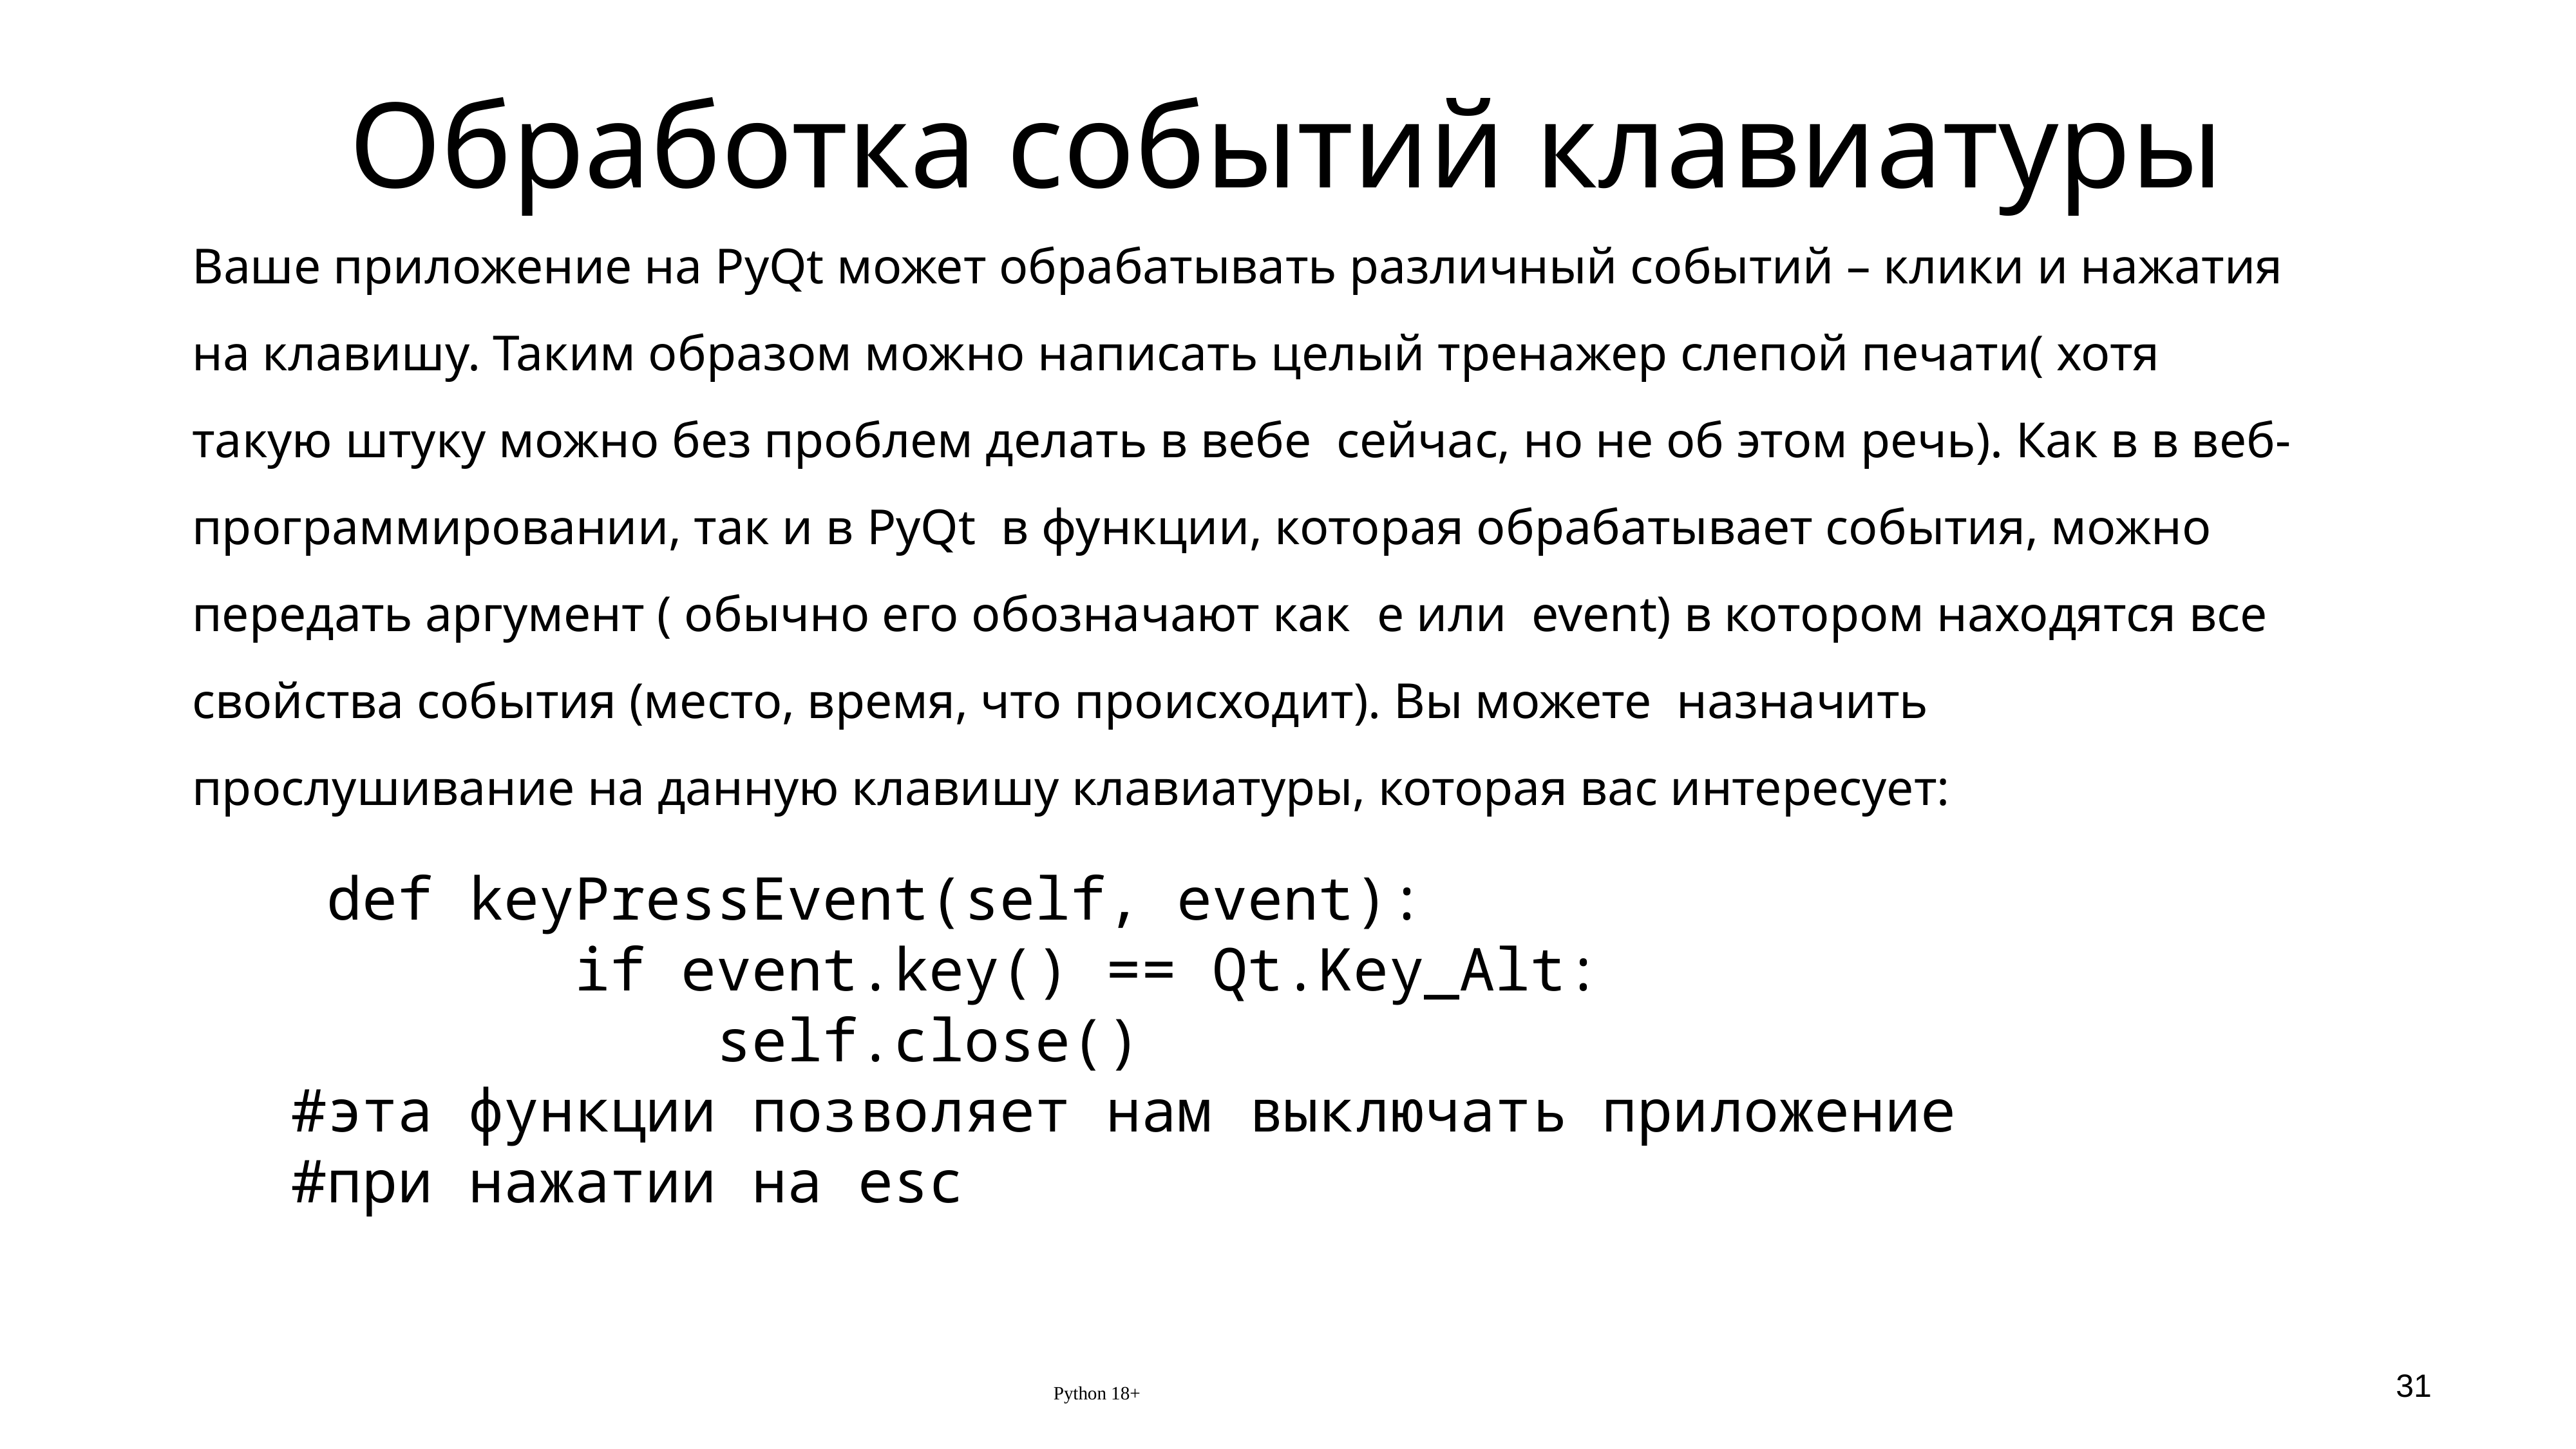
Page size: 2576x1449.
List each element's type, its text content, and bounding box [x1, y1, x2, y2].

footer Python 18+ [142, 1356, 2052, 1404]
text_box Ваше приложение на PyQt может обрабатывать различный событий – клики и нажатия на клавишу. Таким образом можно написать целый тренажер слепой печати( хотя такую штуку можно без проблем делать в вебе сейчас, но не об этом речь). Как в в веб-программировании, так и в PyQt в функции, которая обрабатывает события, можно передать аргумент ( обычно его обозначают как e или event) в котором находятся все свойства события (место, время, что происходит). Вы можете назначить прослушивание на данную клавишу клавиатуры, которая вас интересует: [182, 202, 2311, 907]
slide_number 31 [2240, 1356, 2432, 1404]
title Обработка событий клавиатуры [142, 47, 2432, 280]
text_box def keyPressEvent(self, event): if event.key() == Qt.Key_Alt: self.close() #эта функции позволяет нам выключать приложение #при нажатии на esc [282, 856, 2052, 1220]
